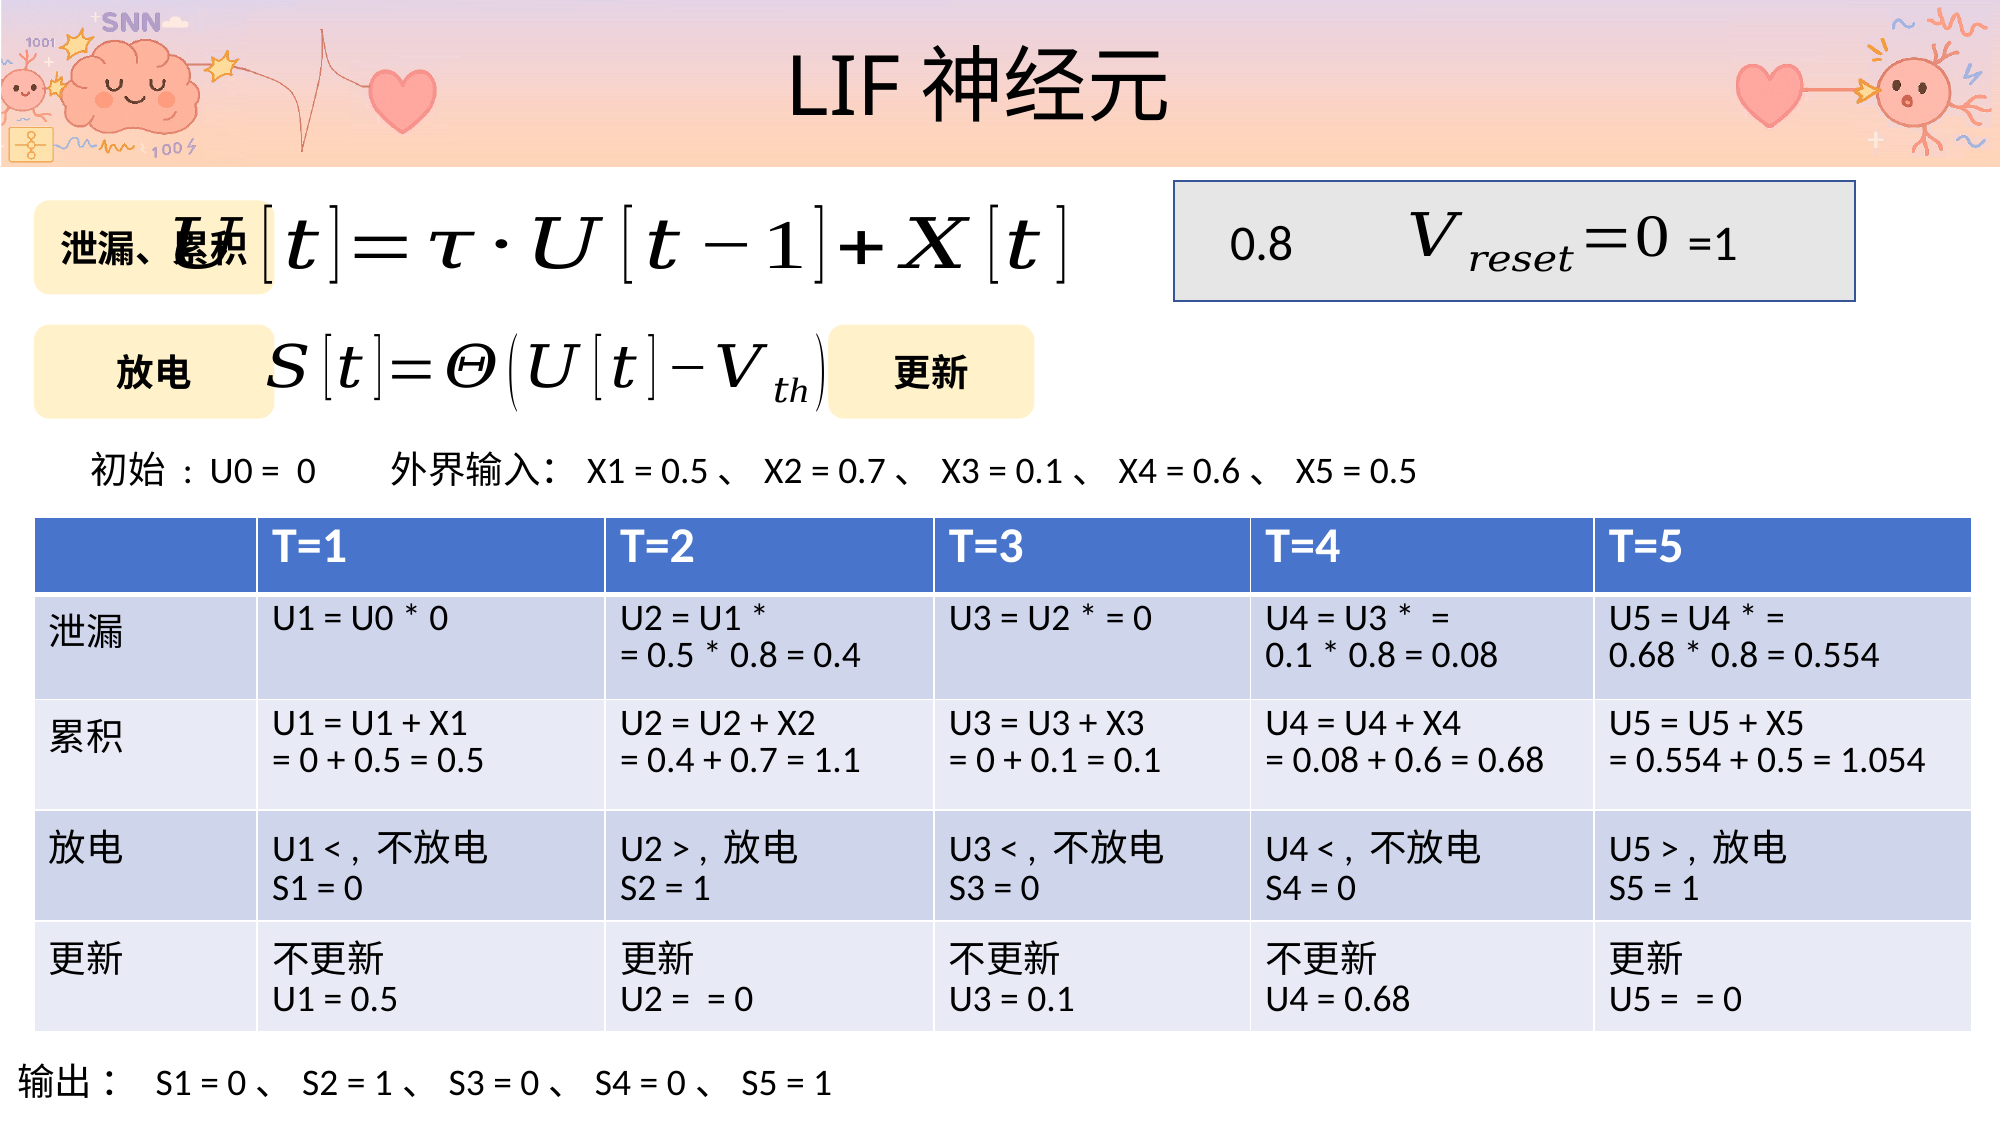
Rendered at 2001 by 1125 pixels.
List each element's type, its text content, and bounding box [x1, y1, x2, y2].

text_box 输出 ： S1 = 0、S2 = 1、S3 = 0、S4 = 0、S5 = 1 [2, 1050, 865, 1110]
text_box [1173, 180, 2000, 302]
picture [0, 0, 2000, 167]
text_box 放电 [32, 323, 276, 420]
text_box 更新 [827, 323, 1036, 420]
text_box 泄漏、累积 [32, 199, 276, 296]
